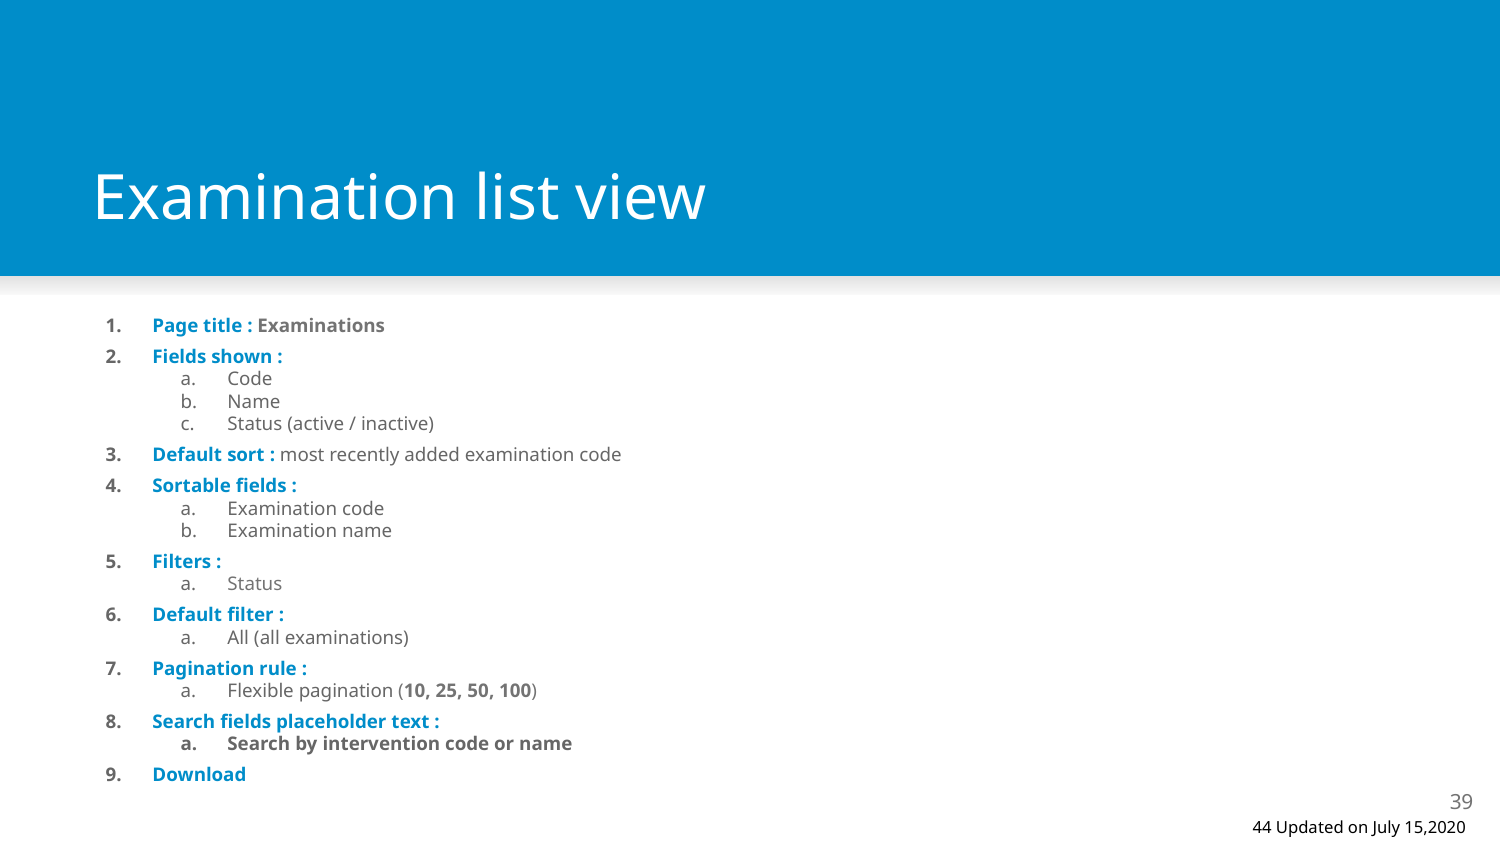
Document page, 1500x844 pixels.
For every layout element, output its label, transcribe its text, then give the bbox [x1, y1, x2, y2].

text_box 44 Updated on July 15,2020 [1237, 801, 1489, 844]
title Examination list view [77, 121, 1427, 248]
list Page title : Examinations Fields shown : Code Name Status (active / inactive) Default sort : most recently added examination code Sortable fields : Examination code Examination name Filters : Status Default filter : All (all examinations) Pagination rule : Flexible pagination (10, 25, 50, 100) Search fields placeholder text : Search by intervention code or name Download [77, 298, 1284, 844]
slide_number 39 [1398, 770, 1489, 801]
